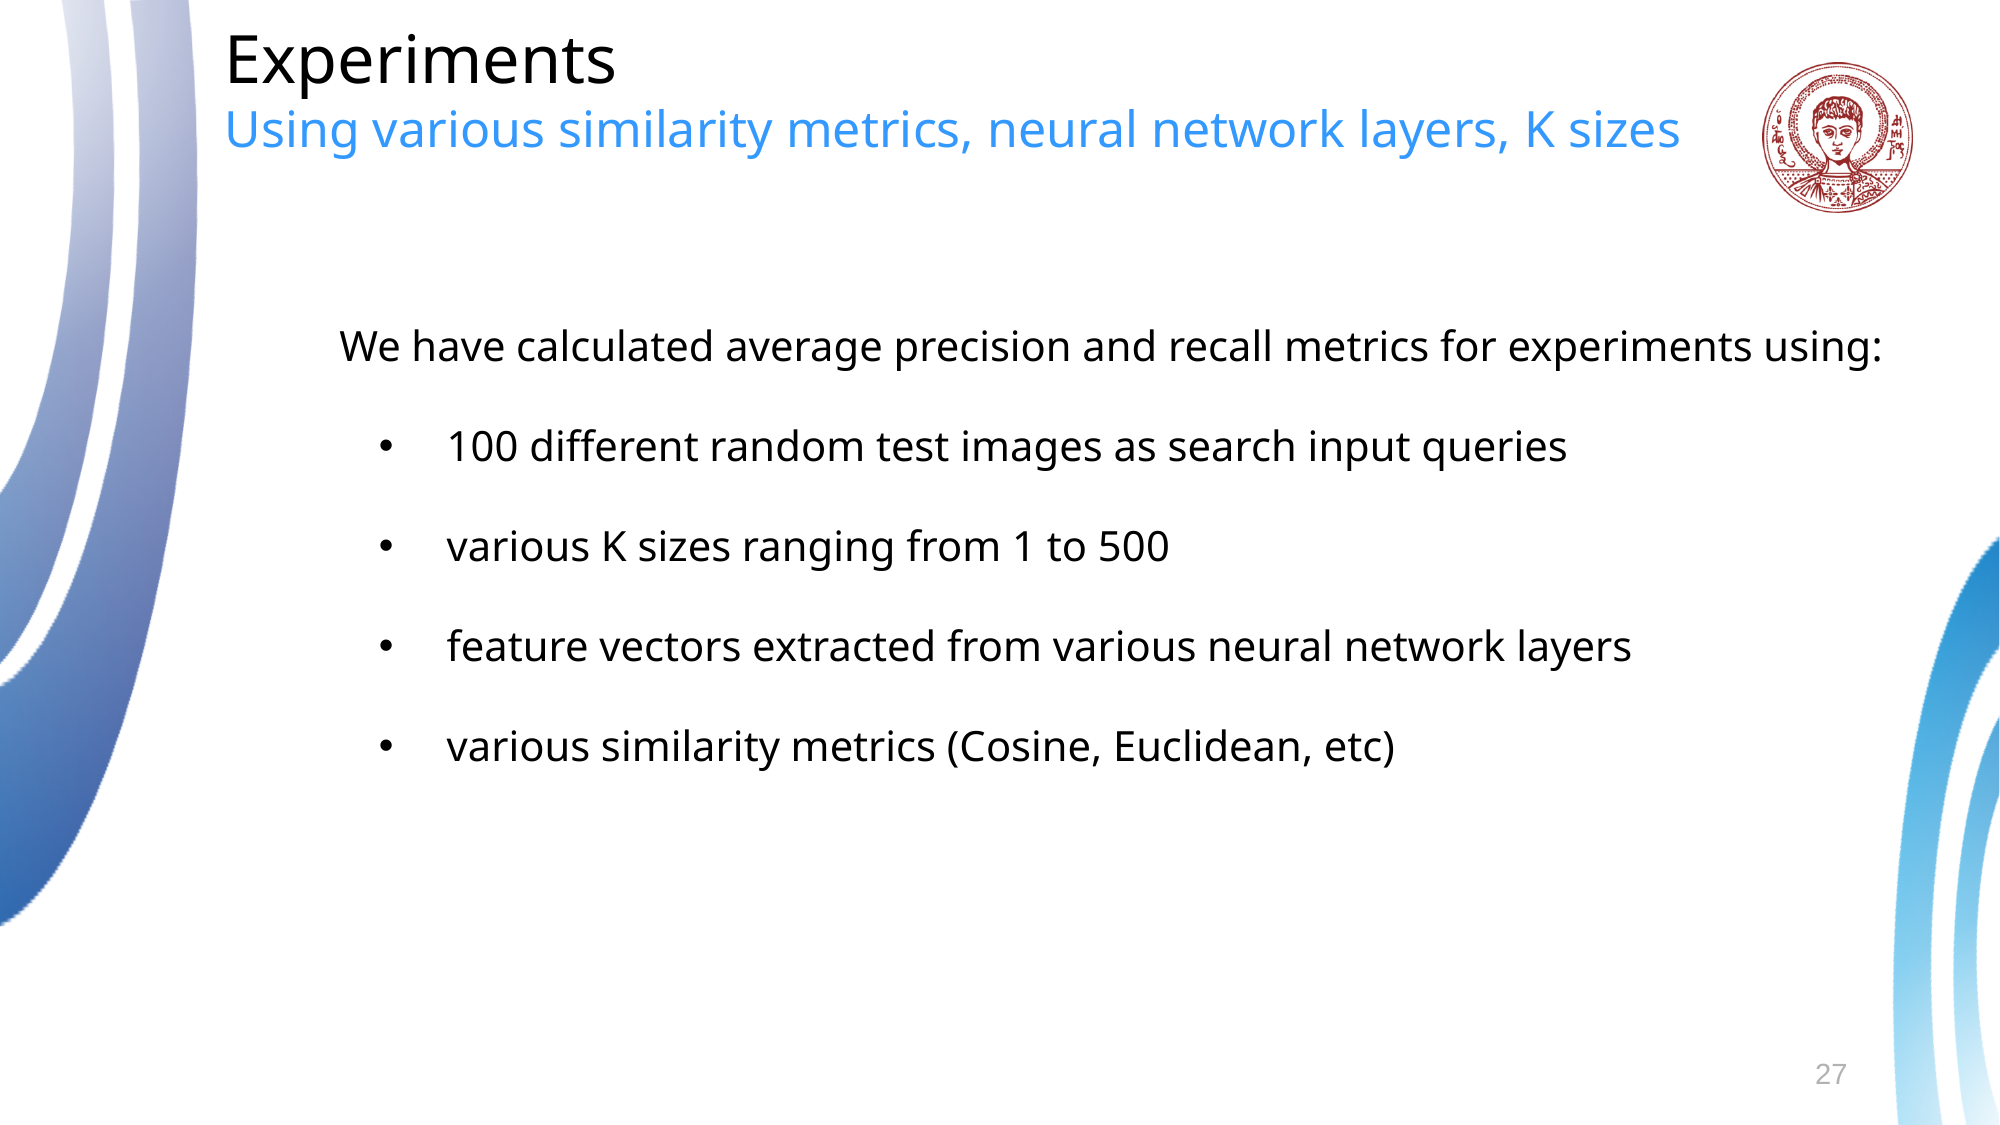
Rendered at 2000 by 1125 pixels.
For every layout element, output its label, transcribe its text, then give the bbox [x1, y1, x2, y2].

text_box Experiments Using various similarity metrics, neural network layers, K sizes [224, 0, 2000, 175]
slide_number 27 [1412, 1042, 1863, 1103]
picture [0, 0, 2000, 1125]
text_box We have calculated average precision and recall metrics for experiments using: 100 different random test images as search input queries various K sizes ranging from 1 to 500 feature vectors extracted from various neural network layers various similarity metrics (Cosine, Euclidean, etc) [324, 312, 1938, 778]
